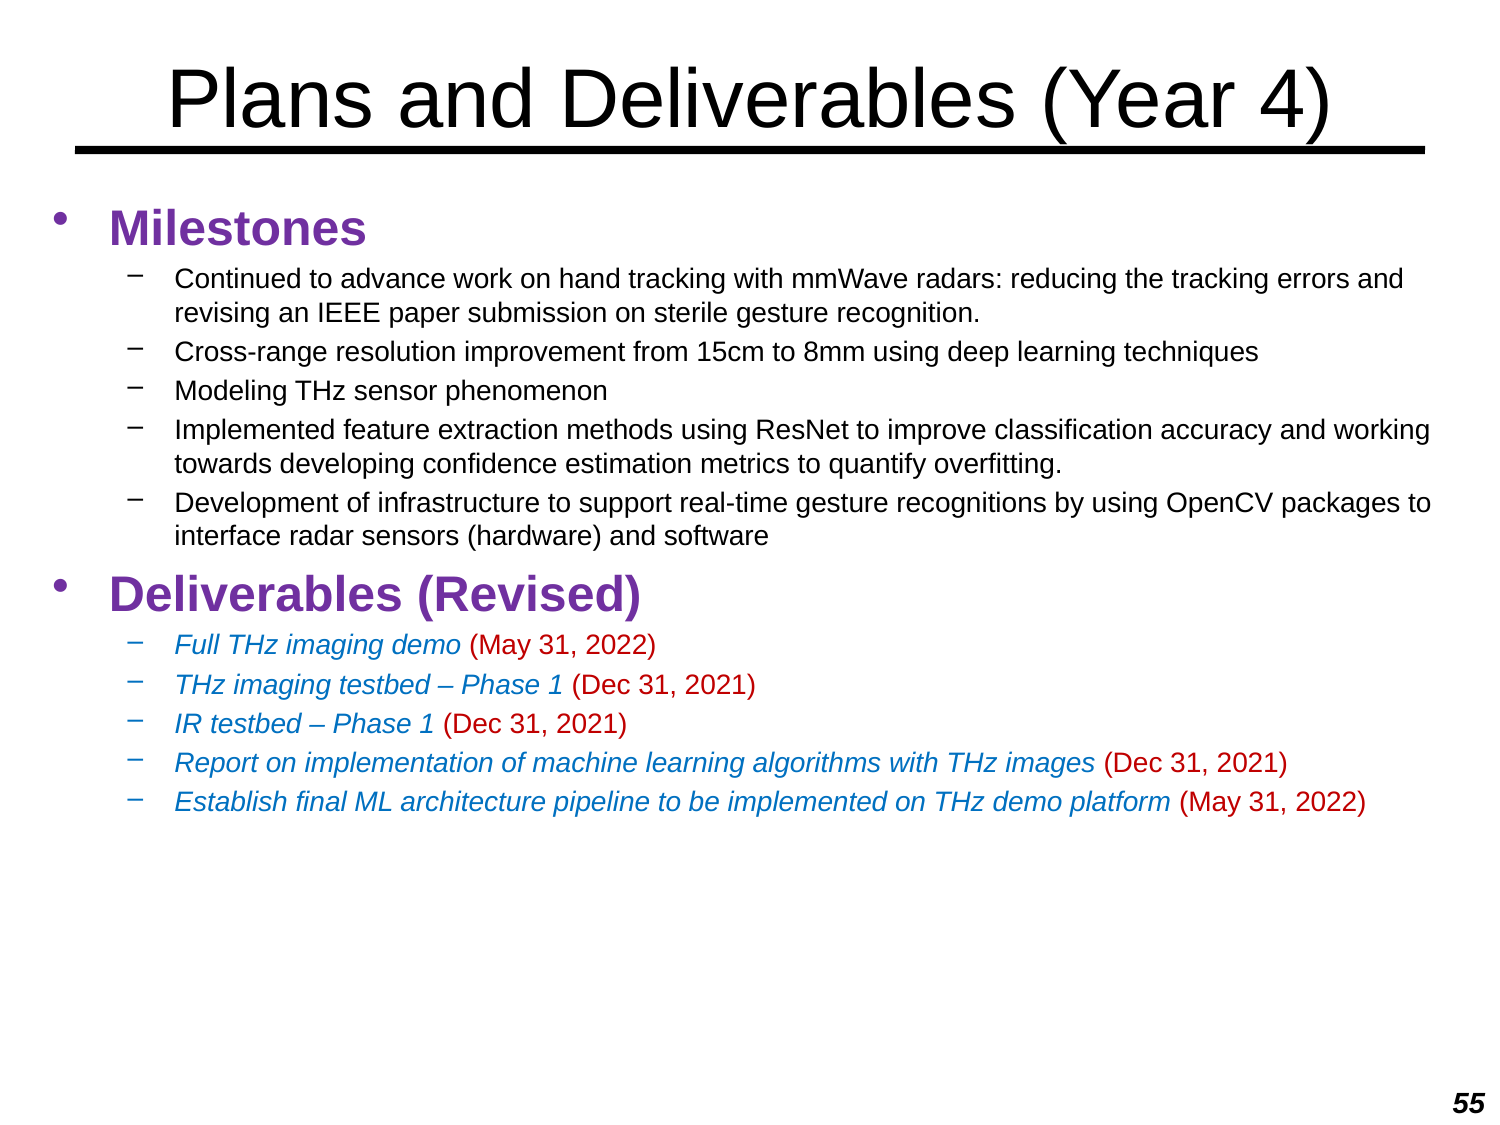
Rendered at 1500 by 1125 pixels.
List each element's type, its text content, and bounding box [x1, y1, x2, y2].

title Plans and Deliverables (Year 4) [37, 0, 1463, 188]
list Milestones Continued to advance work on hand tracking with mmWave radars: reducing the tracking errors and revising an IEEE paper submission on sterile gesture recognition. Cross-range resolution improvement from 15cm to 8mm using deep learning techniques Modeling THz sensor phenomenon Implemented feature extraction methods using ResNet to improve classification accuracy and working towards developing confidence estimation metrics to quantify overfitting. Development of infrastructure to support real-time gesture recognitions by using OpenCV packages to interface radar sensors (hardware) and software Deliverables (Revised) Full THz imaging demo (May 31, 2022) THz imaging testbed – Phase 1 (Dec 31, 2021) IR testbed – Phase 1 (Dec 31, 2021) Report on implementation of machine learning algorithms with THz images (Dec 31, 2021) Establish final ML architecture pipeline to be implemented on THz demo platform (May 31, 2022) [37, 188, 1463, 1050]
